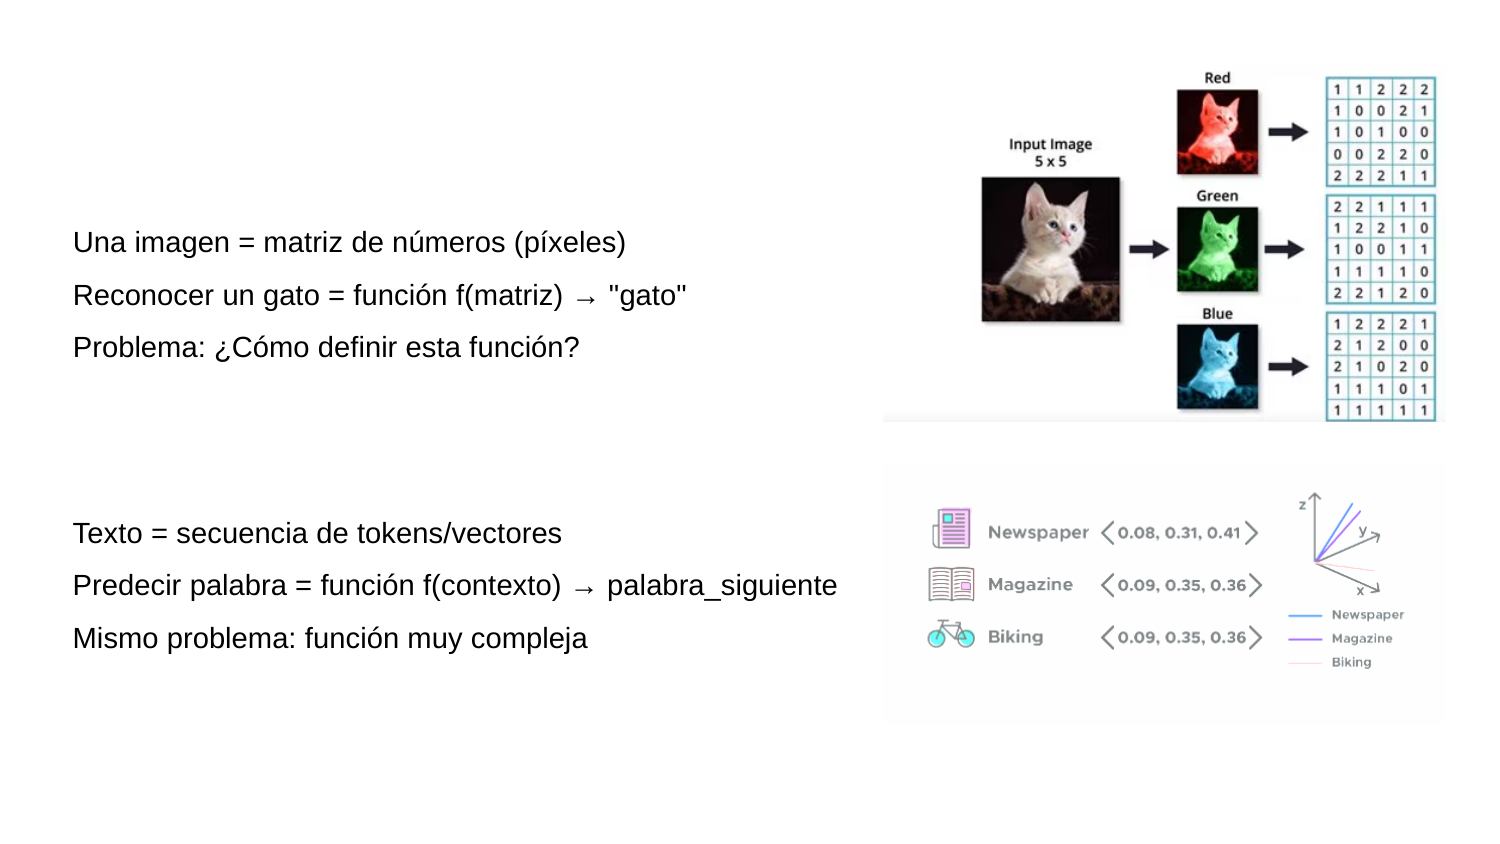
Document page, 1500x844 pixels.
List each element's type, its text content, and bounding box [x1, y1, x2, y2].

text_box Texto = secuencia de tokens/vectores Predecir palabra = función f(contexto) → palabra_siguiente Mismo problema: función muy compleja [57, 481, 866, 670]
text_box Una imagen = matriz de números (píxeles) Reconocer un gato = función f(matriz) → "gato" Problema: ¿Cómo definir esta función? [57, 190, 712, 379]
picture [882, 463, 1446, 725]
picture [882, 63, 1446, 422]
